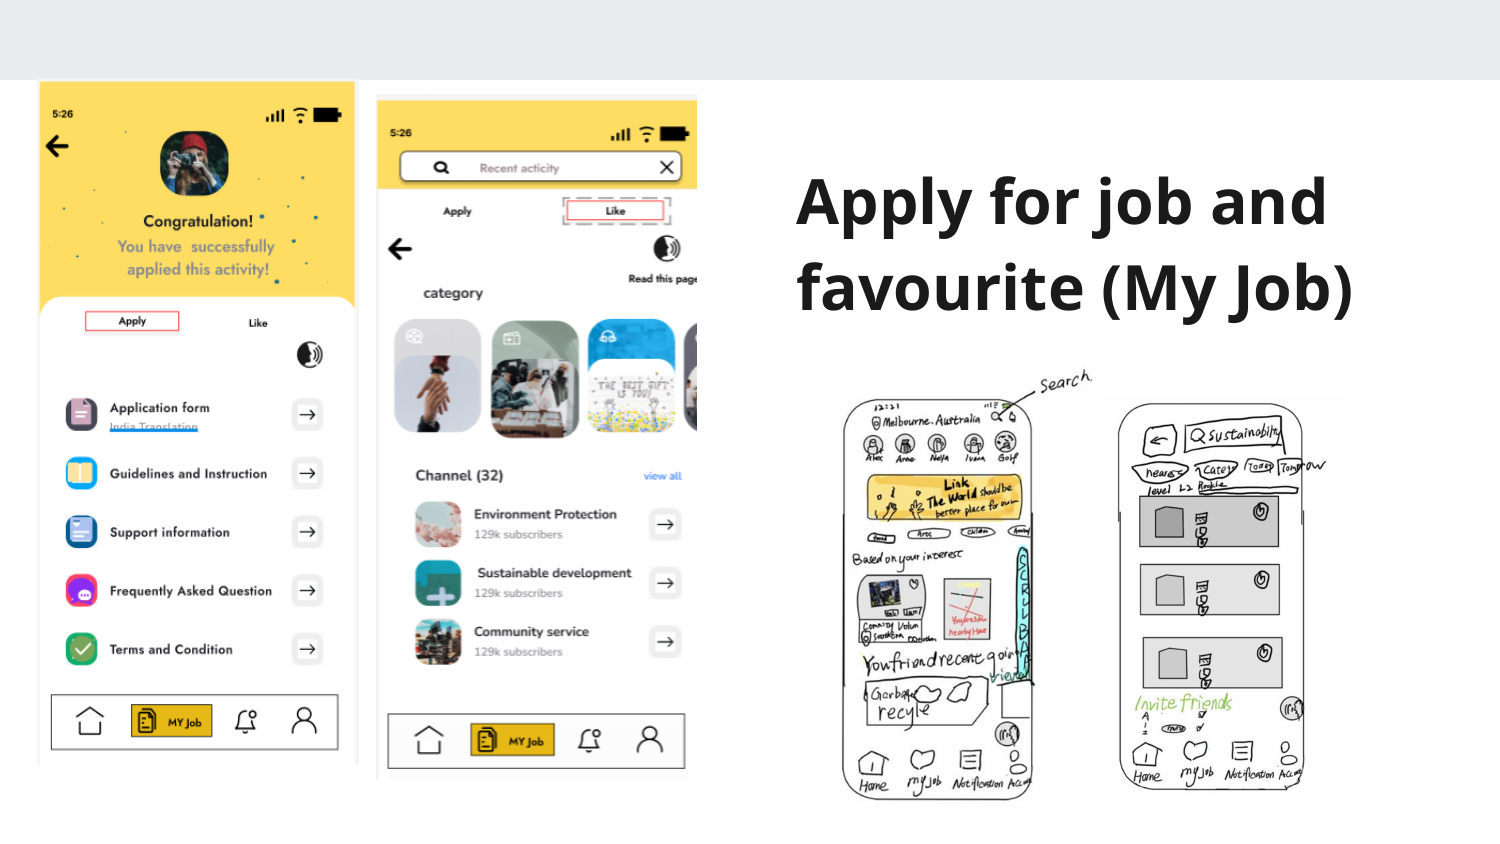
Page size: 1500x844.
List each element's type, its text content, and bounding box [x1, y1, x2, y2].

picture [375, 94, 698, 780]
picture [37, 78, 360, 765]
picture [798, 361, 1347, 827]
text_box Apply for job and favourite (My Job) [781, 135, 1500, 339]
